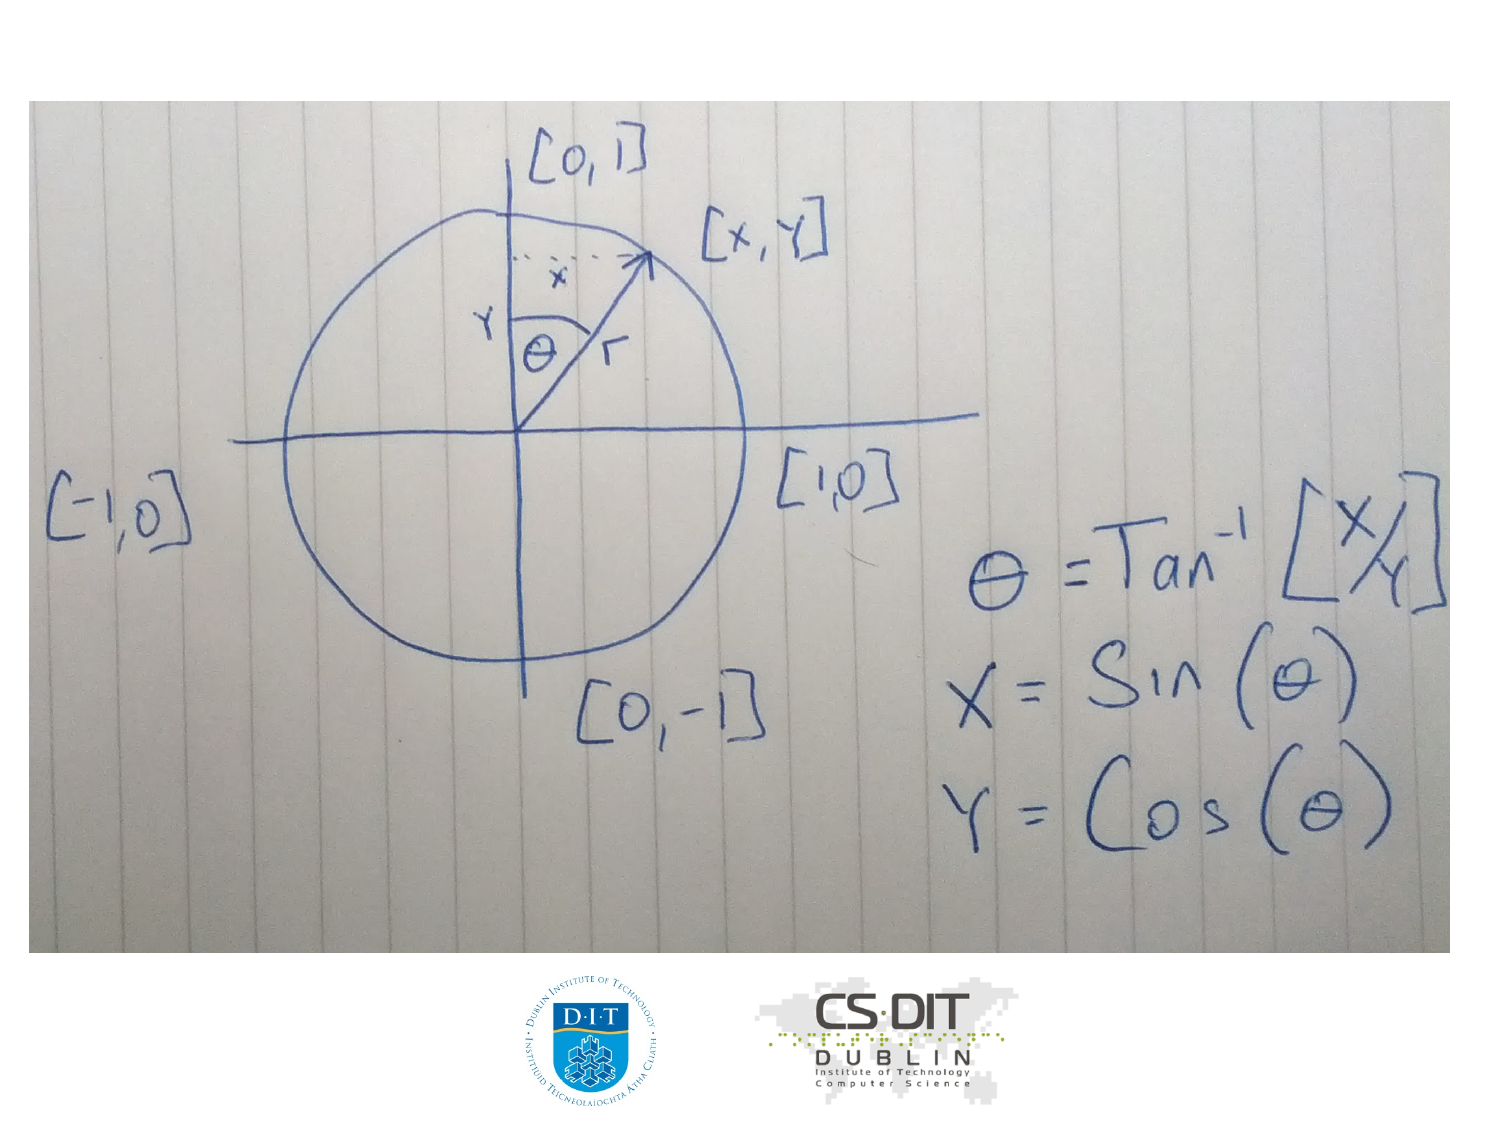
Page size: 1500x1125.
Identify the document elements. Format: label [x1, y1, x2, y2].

picture [29, 101, 1451, 1125]
picture [525, 976, 656, 1106]
